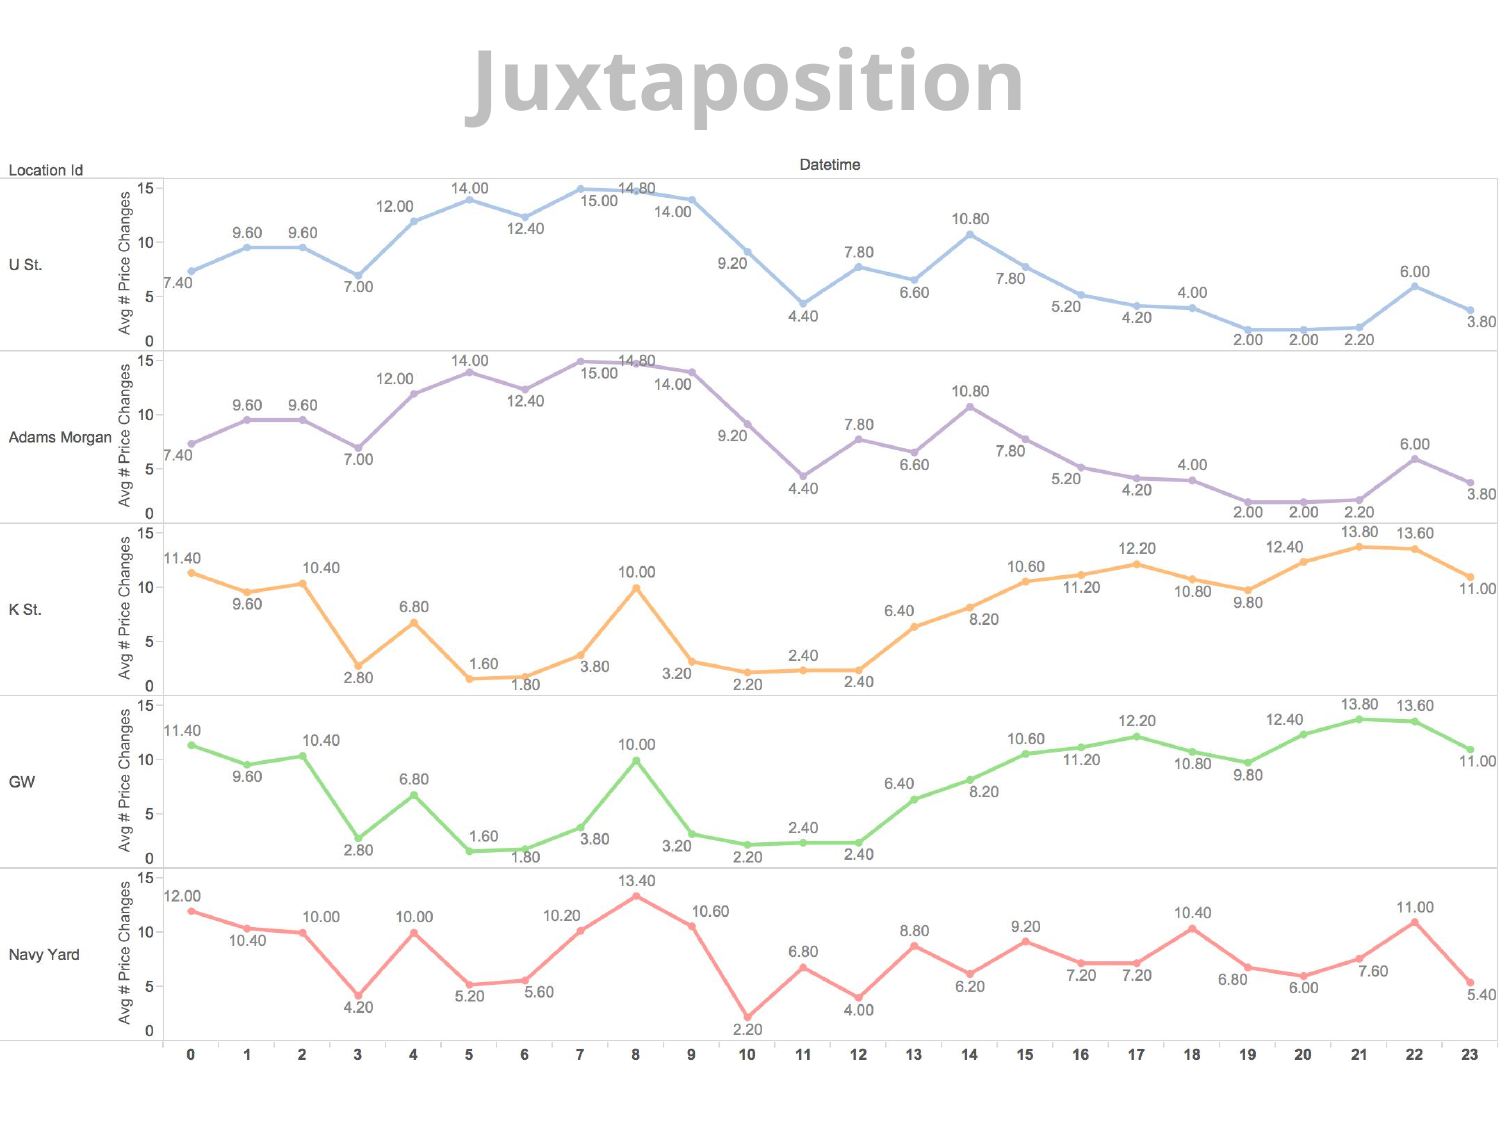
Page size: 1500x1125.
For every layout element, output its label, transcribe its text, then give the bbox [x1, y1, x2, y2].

title Juxtaposition [75, 15, 1425, 138]
picture [0, 151, 1500, 1076]
